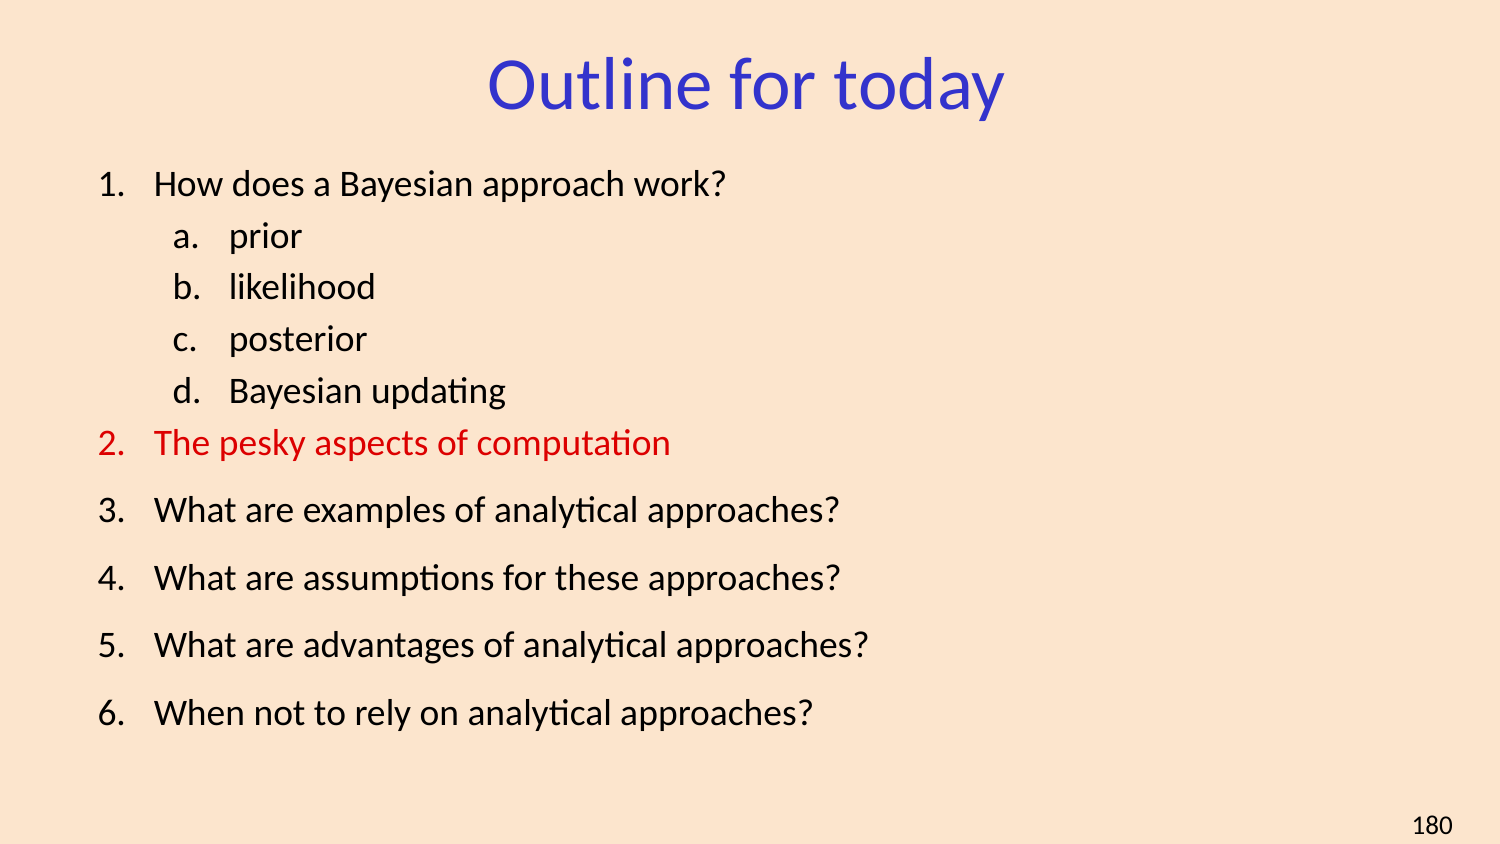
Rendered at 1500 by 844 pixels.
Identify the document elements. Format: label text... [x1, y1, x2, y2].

list How does a Bayesian approach work? prior likelihood posterior Bayesian updating The pesky aspects of computation What are examples of analytical approaches? What are assumptions for these approaches? What are advantages of analytical approaches? When not to rely on analytical approaches? [73, 146, 1411, 803]
title Outline for today [112, 0, 1388, 146]
slide_number ‹#› [1372, 802, 1492, 827]
